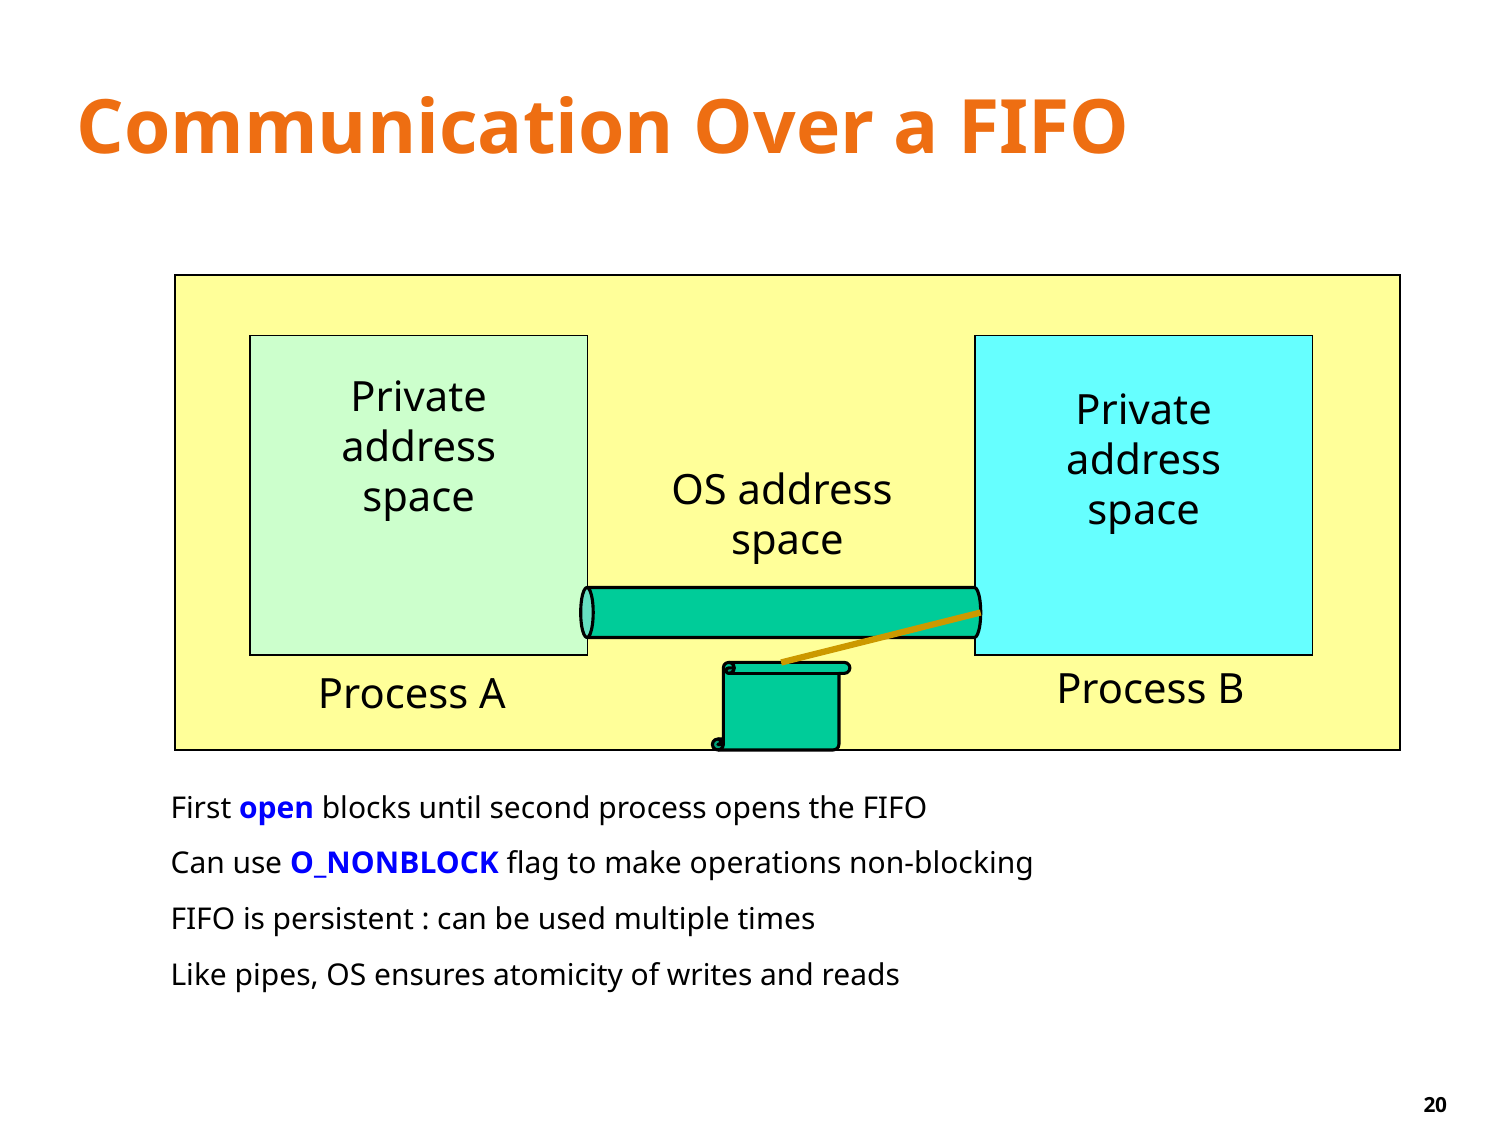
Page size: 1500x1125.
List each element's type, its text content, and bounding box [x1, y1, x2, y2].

text_box [712, 662, 850, 750]
text_box [580, 587, 981, 638]
text_box Process A [303, 659, 521, 724]
title Communication Over a FIFO [61, 60, 1438, 187]
text_box [975, 335, 1313, 655]
text_box Process B [1041, 654, 1260, 720]
text_box [249, 335, 588, 655]
text_box Private address space [312, 362, 525, 528]
text_box OS address space [174, 275, 1400, 750]
text_box Private address space [1037, 375, 1250, 540]
list First open blocks until second process opens the FIFO Can use O_NONBLOCK flag to make operations non-blocking FIFO is persistent : can be used multiple times Like pipes, OS ensures atomicity of writes and reads [155, 787, 1413, 1000]
